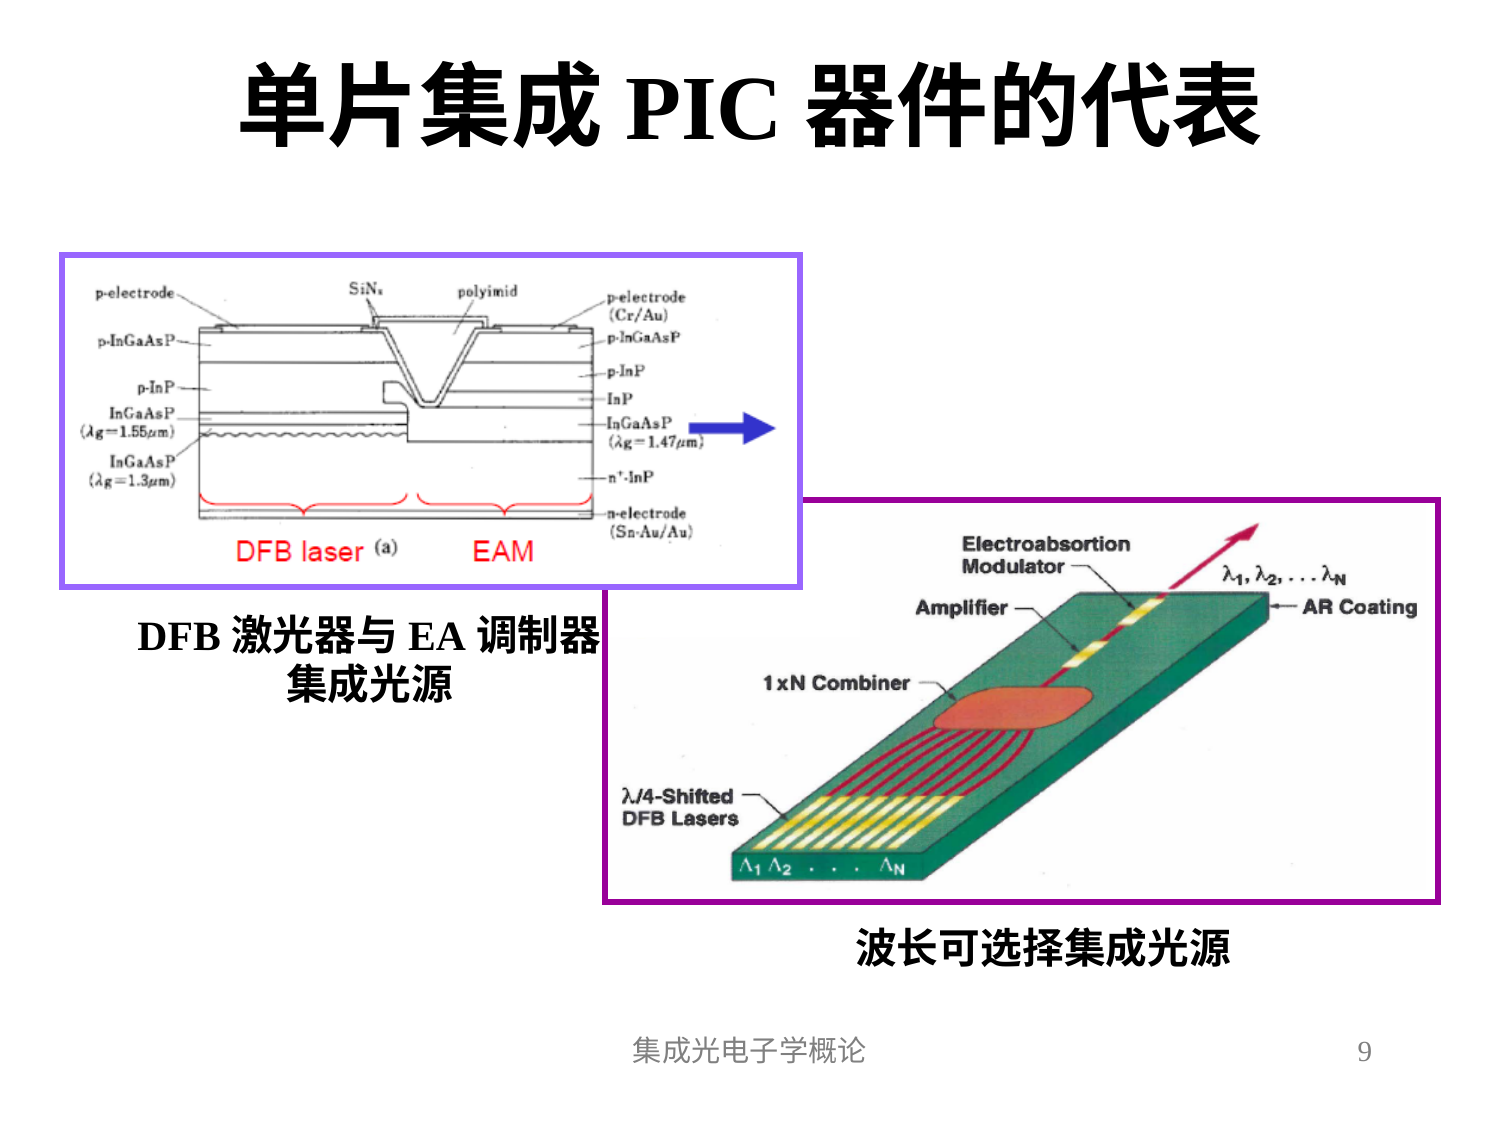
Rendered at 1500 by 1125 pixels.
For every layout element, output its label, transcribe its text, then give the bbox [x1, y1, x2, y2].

slide_number 9 [1074, 1024, 1388, 1101]
picture [64, 258, 1436, 900]
text_box DFB激光器与EA调制器 集成光源 [122, 601, 602, 716]
title 单片集成PIC器件的代表 [112, 8, 1388, 197]
text_box 波长可选择集成光源 [840, 914, 1246, 980]
footer 集成光电子学概论 [512, 1024, 988, 1101]
